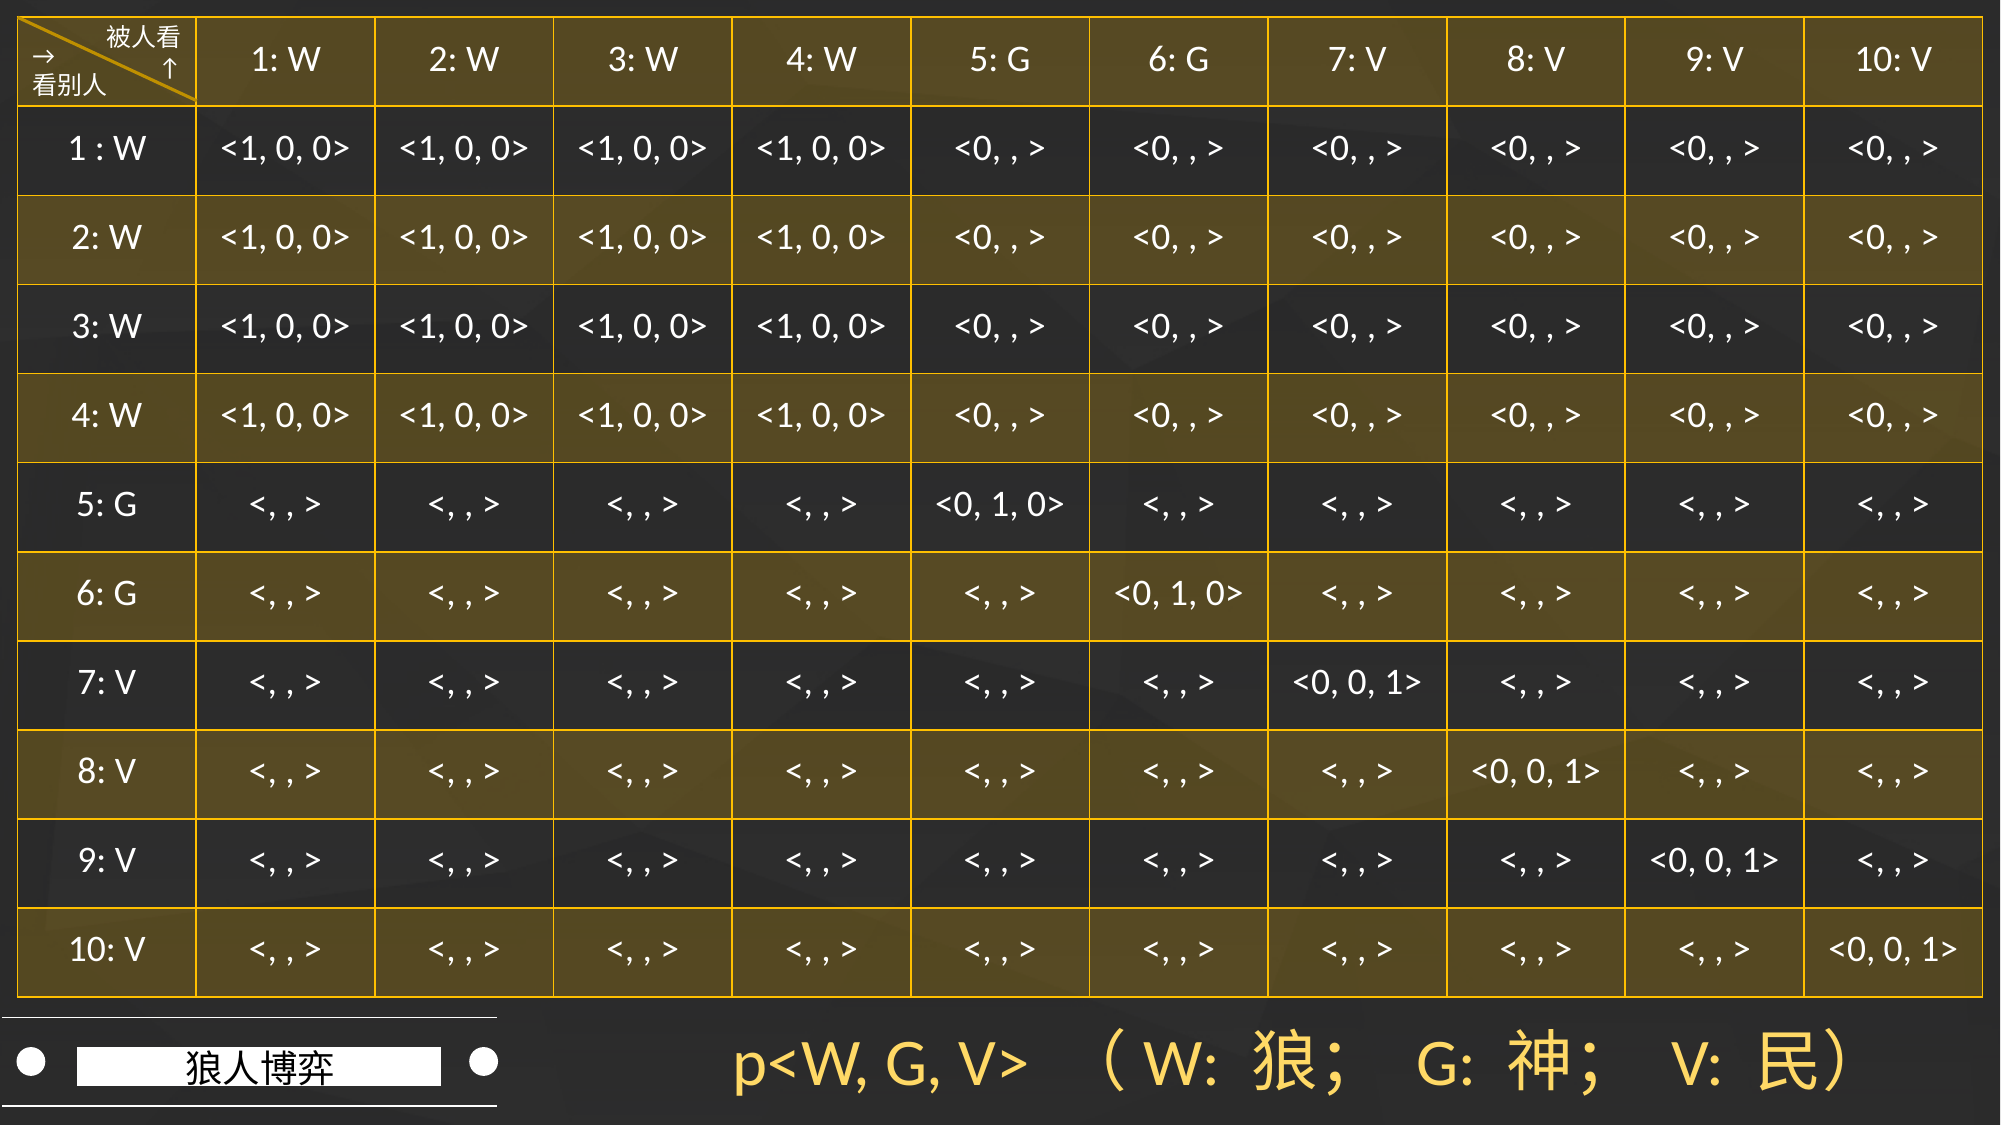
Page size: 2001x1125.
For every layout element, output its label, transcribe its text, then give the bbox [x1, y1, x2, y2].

text_box → 看别人 [17, 101, 123, 107]
picture [0, 0, 2001, 1125]
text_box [17, 17, 197, 101]
text_box 狼人博弈 [37, 1038, 483, 1098]
text_box [16, 1047, 37, 1076]
text_box [469, 1047, 499, 1076]
text_box p<W, G, V> （W: 狼； G: 神； V: 民） [718, 1011, 1904, 1107]
text_box 被人看 ↑ [91, 13, 197, 17]
